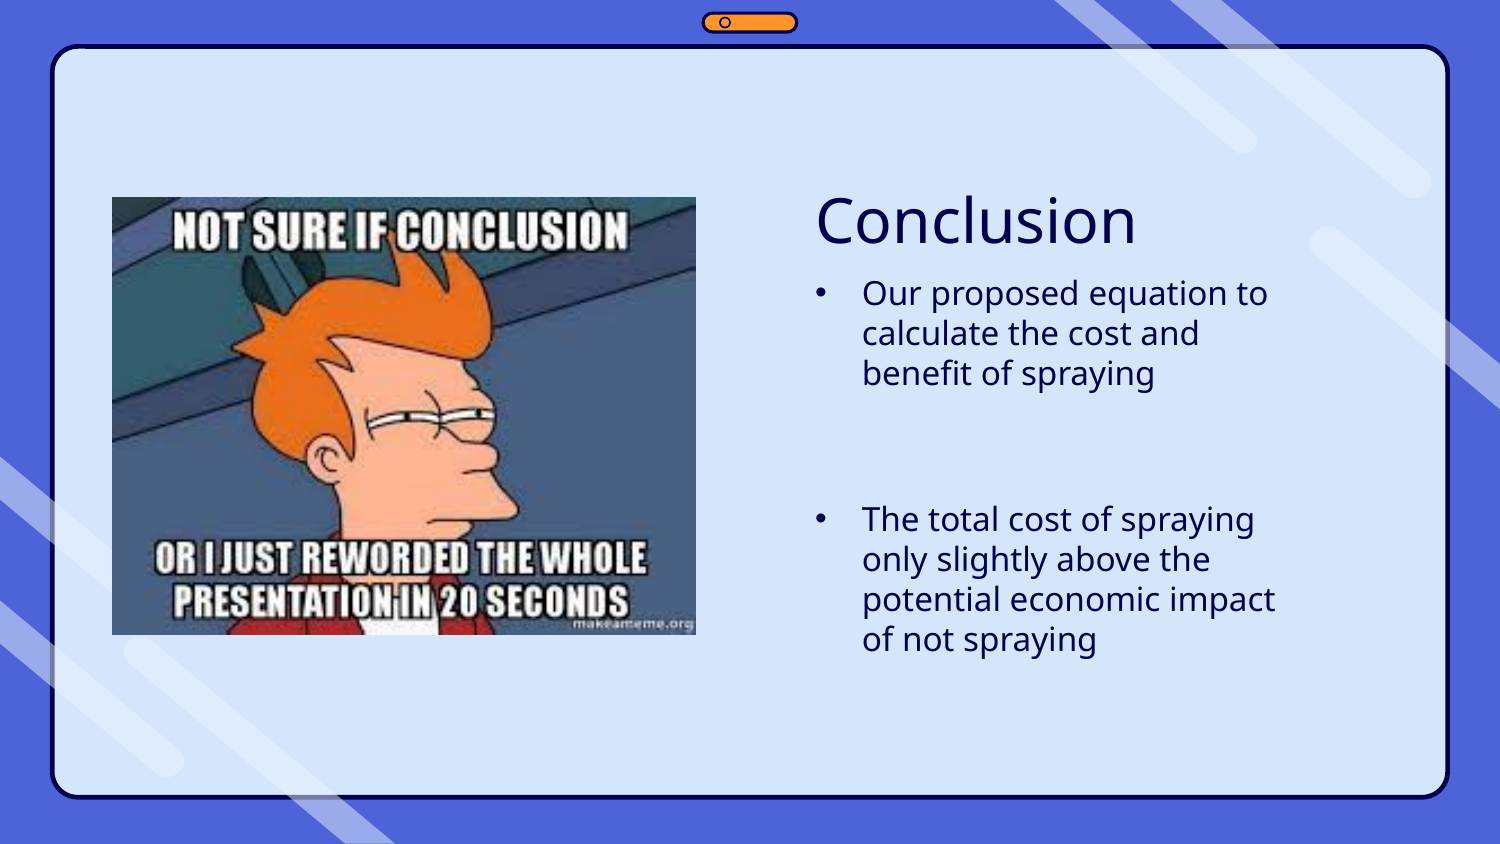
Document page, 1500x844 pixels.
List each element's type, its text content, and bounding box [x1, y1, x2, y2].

subtitle Our proposed equation to calculate the cost and benefit of spraying The total cost of spraying only slightly above the potential economic impact of not spraying [800, 257, 1297, 729]
picture [111, 197, 696, 635]
title Conclusion [815, 186, 1380, 257]
